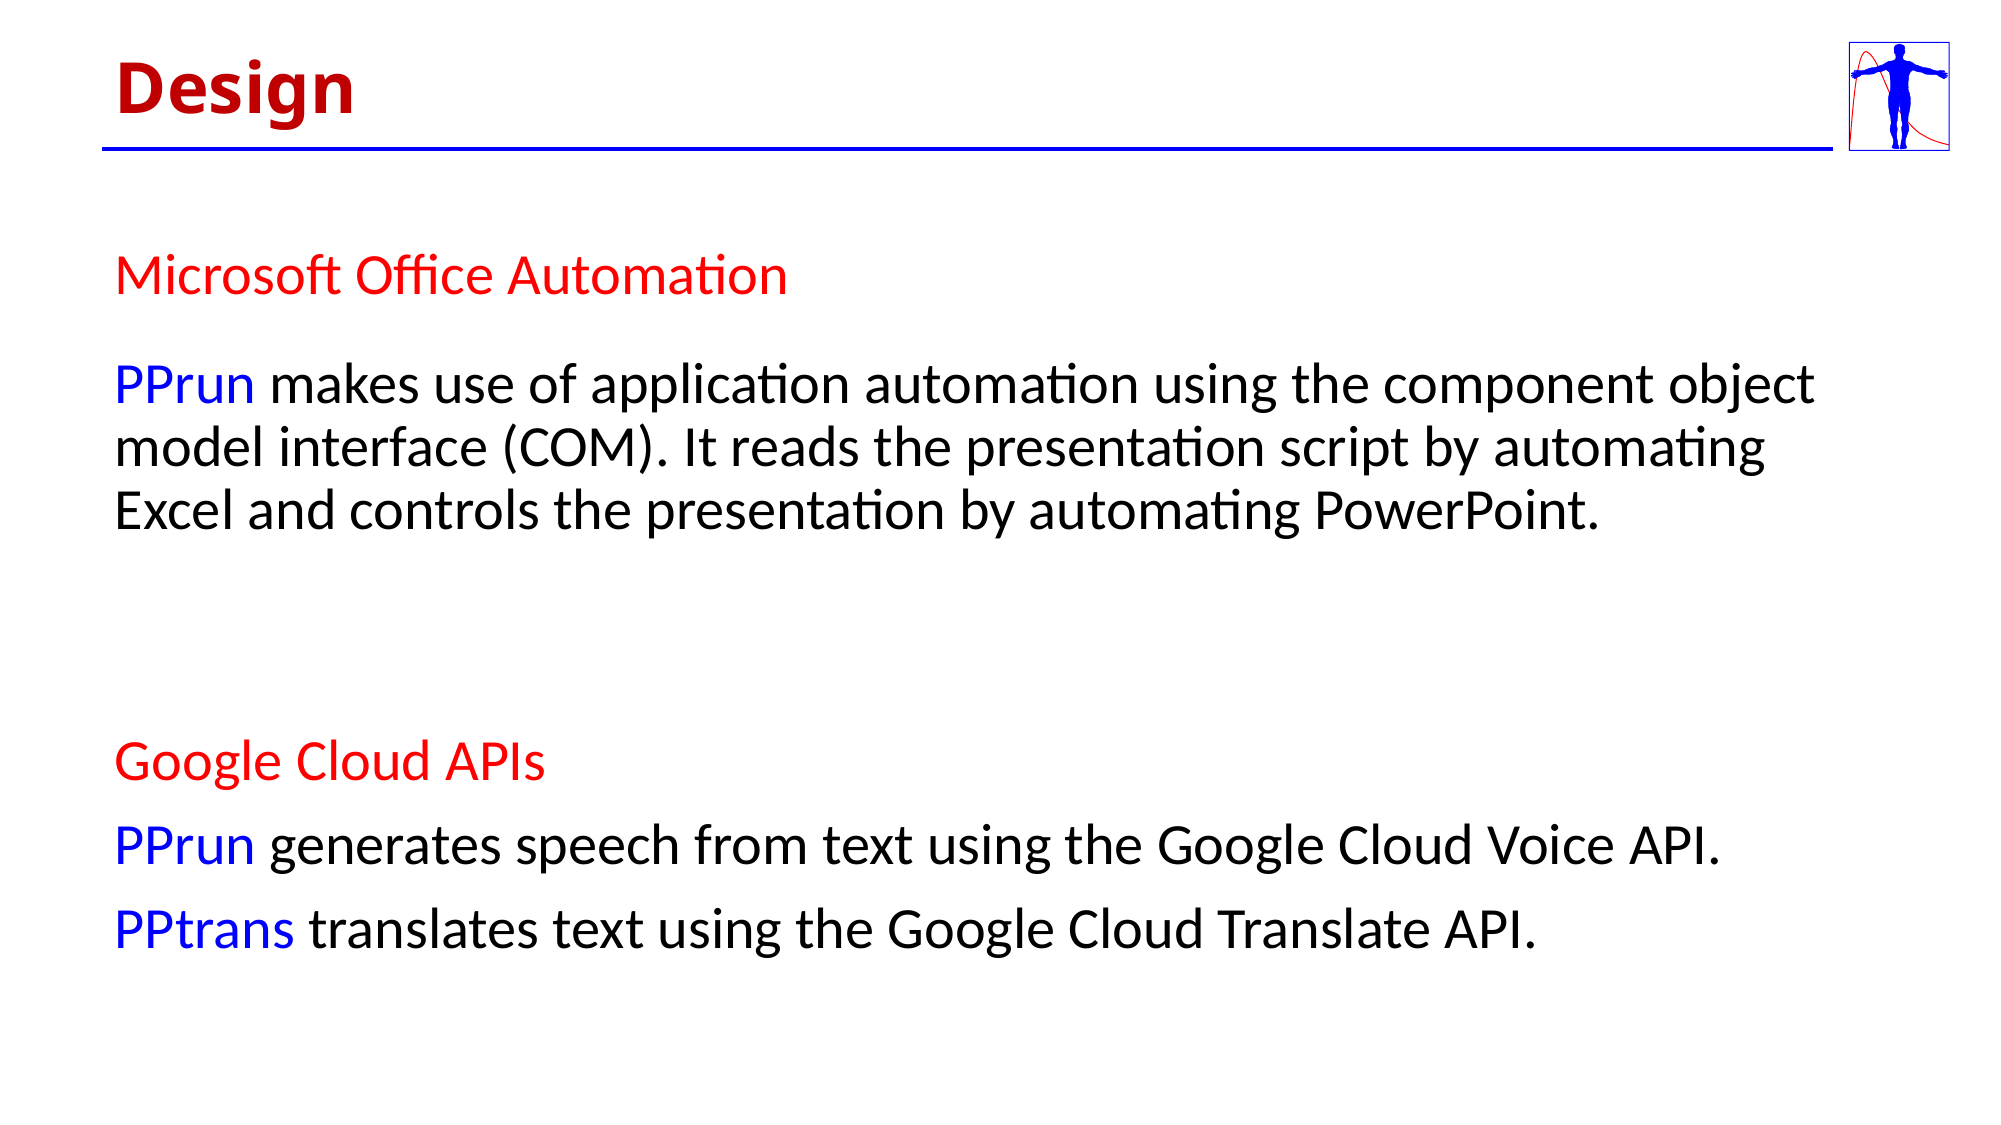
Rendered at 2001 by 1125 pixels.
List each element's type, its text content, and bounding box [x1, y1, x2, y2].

list Microsoft Office Automation PPrun makes use of application automation using the component object model interface (COM). It reads the presentation script by automating Excel and controls the presentation by automating PowerPoint. Google Cloud APIs PPrun generates speech from text using the Google Cloud Voice API. PPtrans translates text using the Google Cloud Translate API. [99, 236, 1866, 1001]
title Design [99, 45, 1831, 138]
